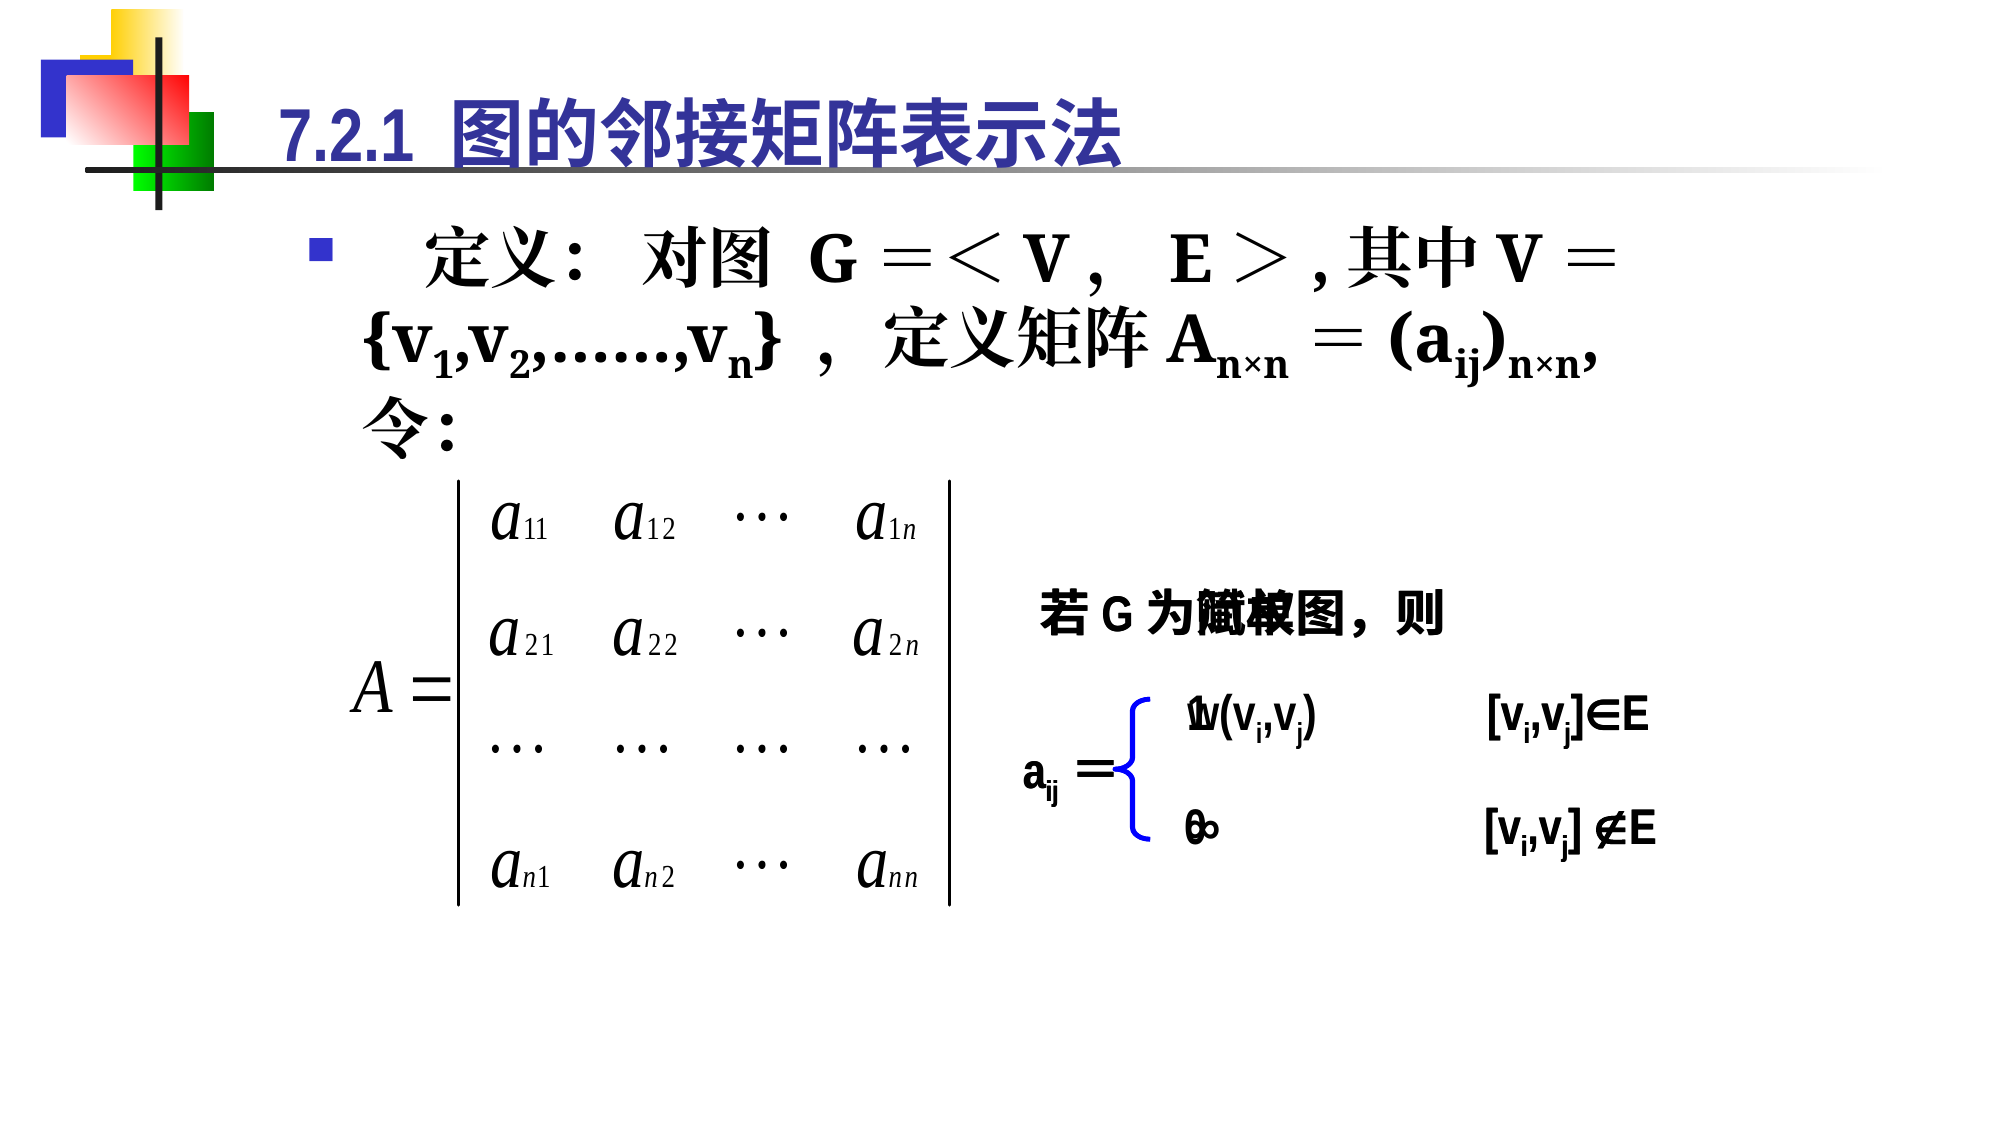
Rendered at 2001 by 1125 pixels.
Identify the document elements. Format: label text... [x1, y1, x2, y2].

list 定义： 对图 G＝＜V，E＞,其中V＝{v1,v2,……,vn} ，定义矩阵An×n＝(aij)n×n,令： [291, 208, 1693, 846]
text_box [338, 467, 964, 919]
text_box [996, 573, 1686, 862]
title 7.2.1 图的邻接矩阵表示法 [263, 46, 1664, 185]
